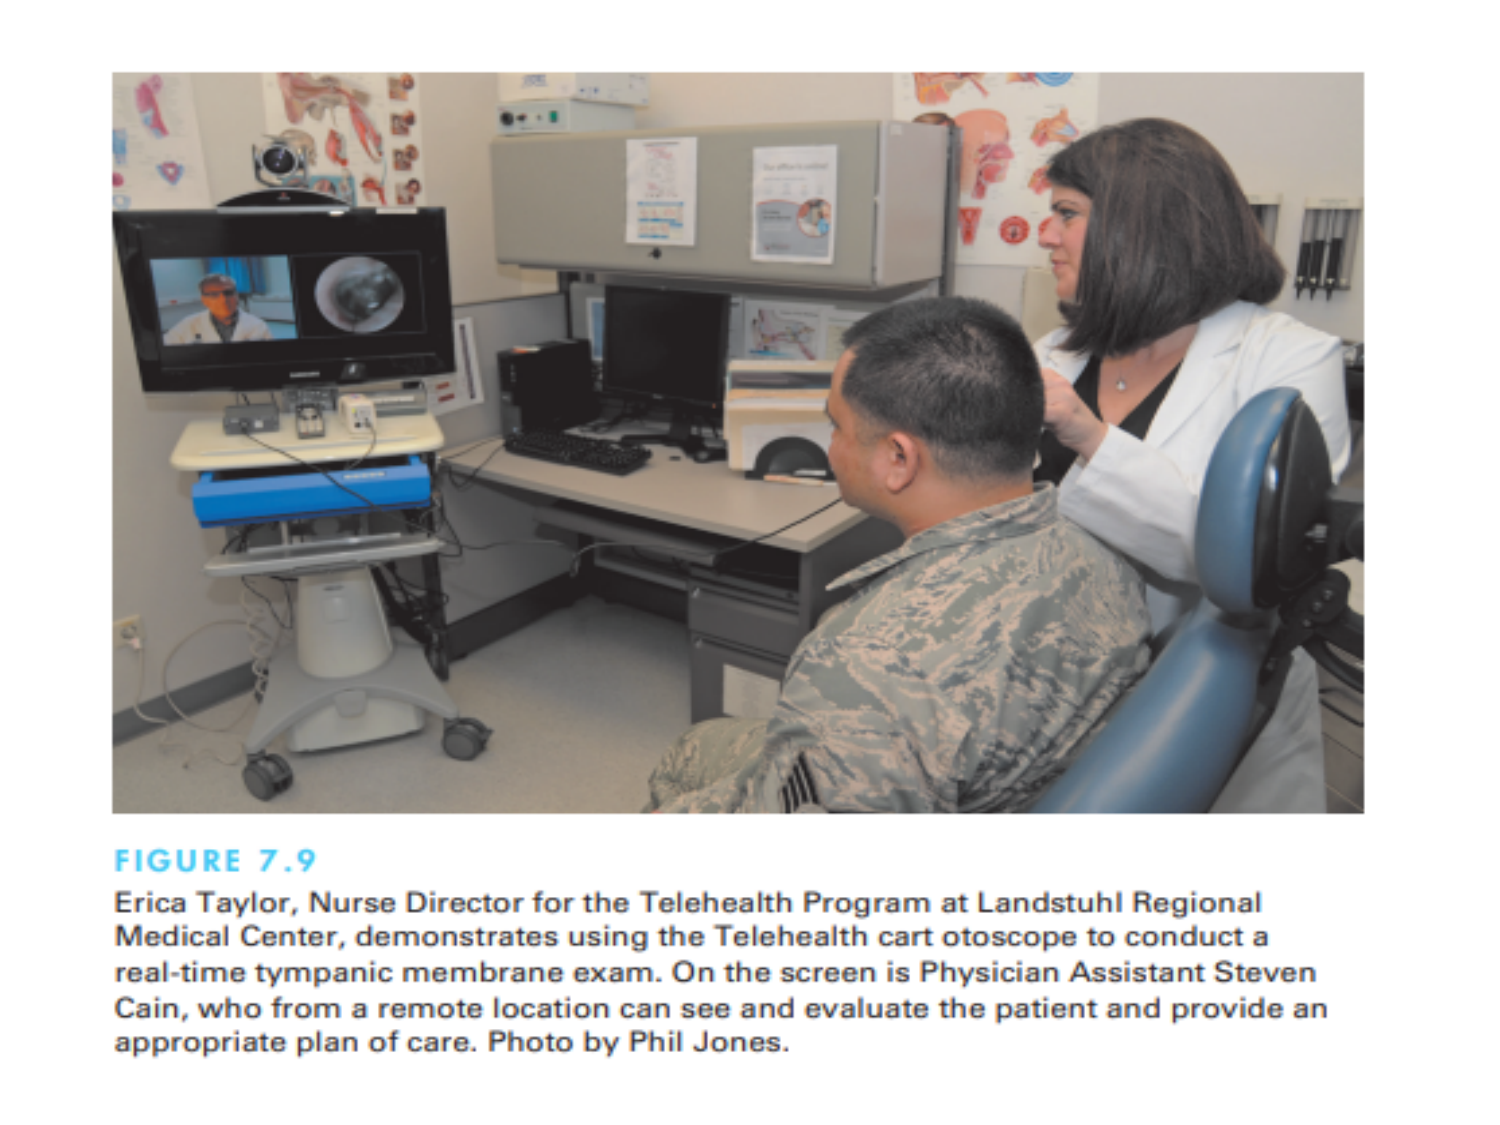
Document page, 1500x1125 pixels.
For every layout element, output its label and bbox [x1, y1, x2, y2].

list [62, 49, 1401, 1088]
